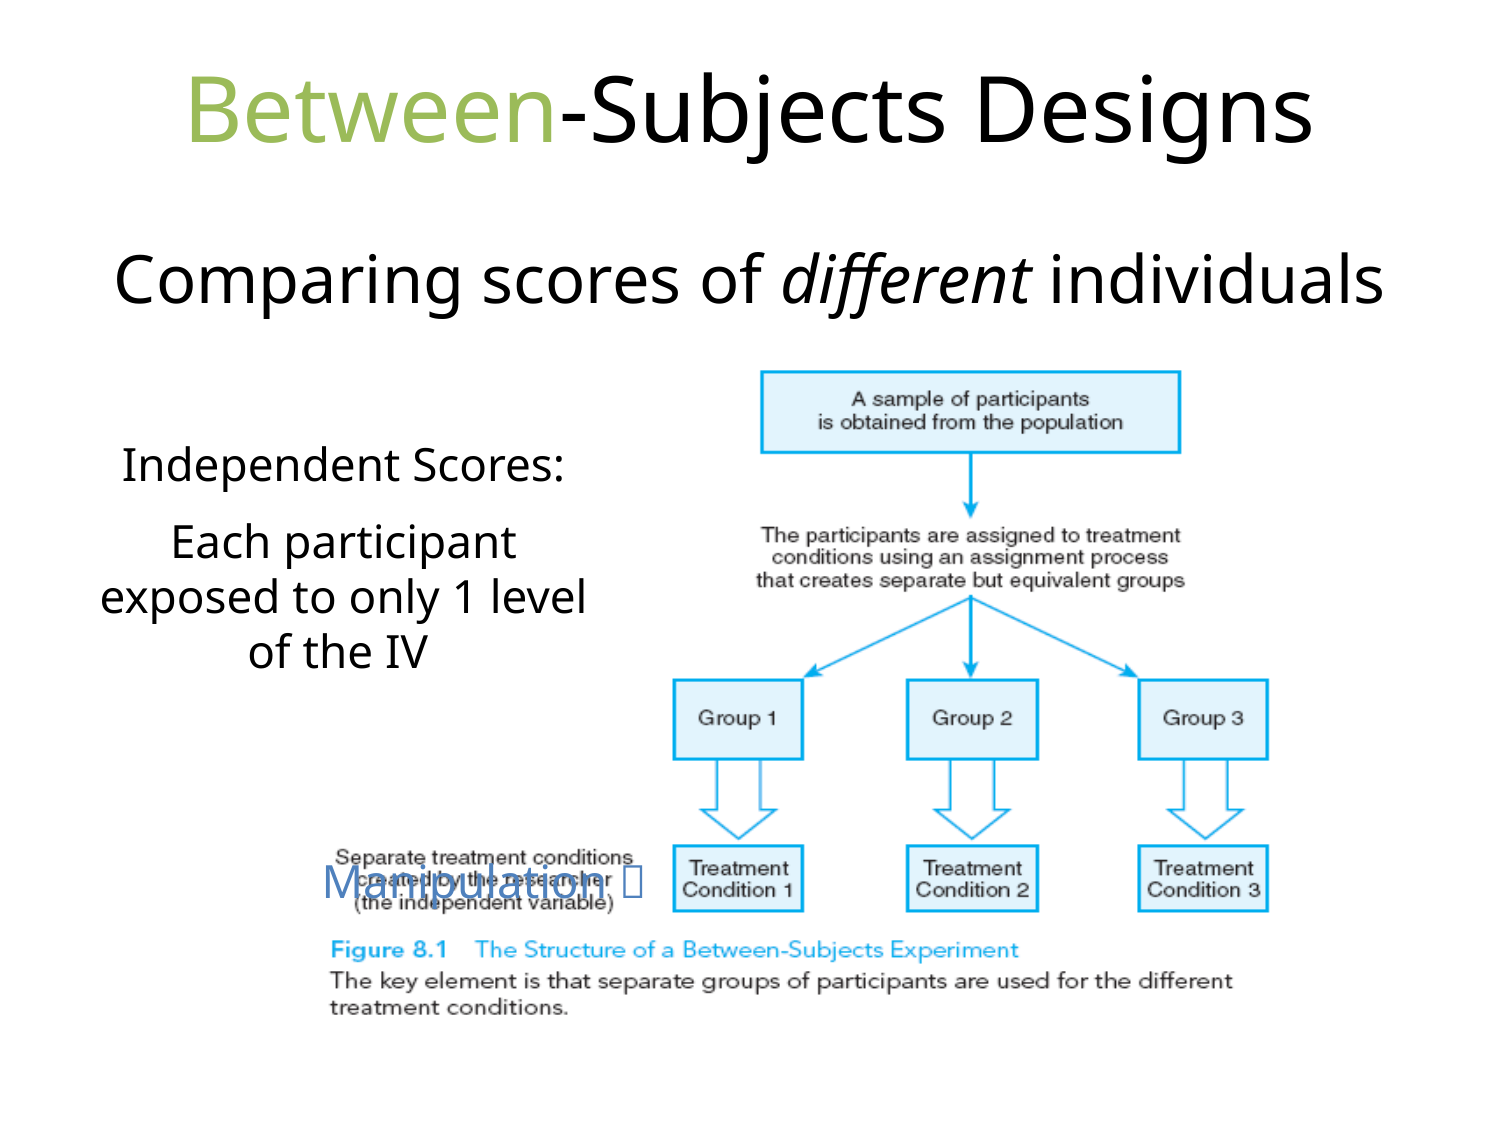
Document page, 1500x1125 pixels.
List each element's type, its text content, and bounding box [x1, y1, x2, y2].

list Comparing scores of different individuals [75, 229, 1425, 972]
title Between-Subjects Designs [75, 24, 1425, 187]
text_box Independent Scores: Each participant exposed to only 1 level of the IV [74, 427, 268, 686]
picture [273, 351, 1334, 1031]
